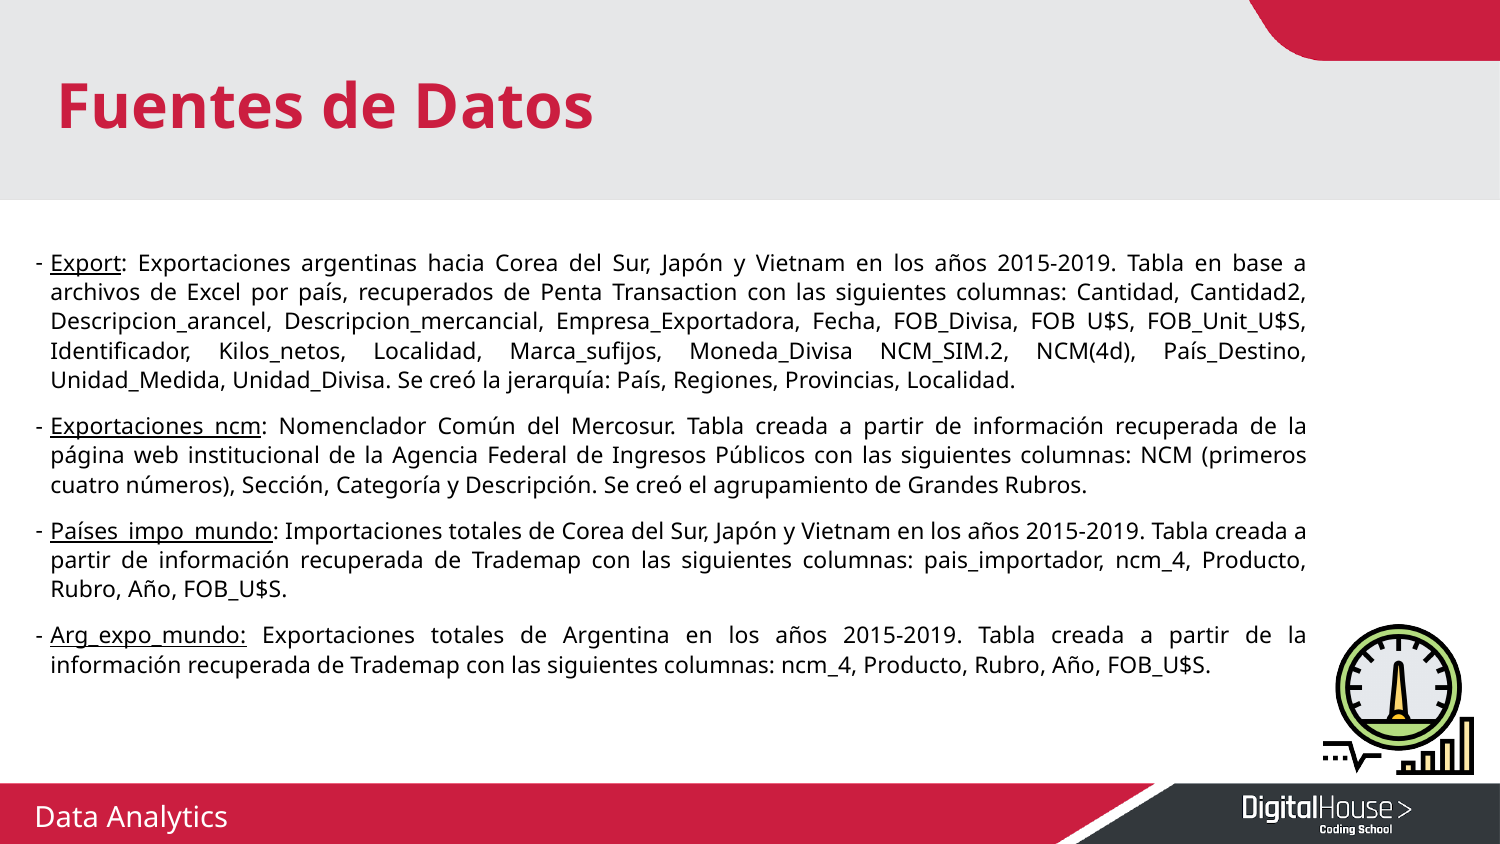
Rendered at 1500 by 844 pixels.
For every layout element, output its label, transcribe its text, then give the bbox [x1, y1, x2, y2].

text_box Export: Exportaciones argentinas hacia Corea del Sur, Japón y Vietnam en los años 2015-2019. Tabla en base a archivos de Excel por país, recuperados de Penta Transaction con las siguientes columnas: Cantidad, Cantidad2, Descripcion_arancel, Descripcion_mercancial, Empresa_Exportadora, Fecha, FOB_Divisa, FOB U$S, FOB_Unit_U$S, Identificador, Kilos_netos, Localidad, Marca_sufijos, Moneda_Divisa NCM_SIM.2, NCM(4d), País_Destino, Unidad_Medida, Unidad_Divisa. Se creó la jerarquía: País, Regiones, Provincias, Localidad. Exportaciones ncm: Nomenclador Común del Mercosur. Tabla creada a partir de información recuperada de la página web institucional de la Agencia Federal de Ingresos Públicos con las siguientes columnas: NCM (primeros cuatro números), Sección, Categoría y Descripción. Se creó el agrupamiento de Grandes Rubros. Países_impo_mundo: Importaciones totales de Corea del Sur, Japón y Vietnam en los años 2015-2019. Tabla creada a partir de información recuperada de Trademap con las siguientes columnas: pais_importador, ncm_4, Producto, Rubro, Año, FOB_U$S. Arg_expo_mundo: Exportaciones totales de Argentina en los años 2015-2019. Tabla creada a partir de la información recuperada de Trademap con las siguientes columnas: ncm_4, Producto, Rubro, Año, FOB_U$S. [20, 206, 1324, 713]
title Fuentes de Datos [42, 23, 1265, 184]
picture [0, 0, 1500, 844]
